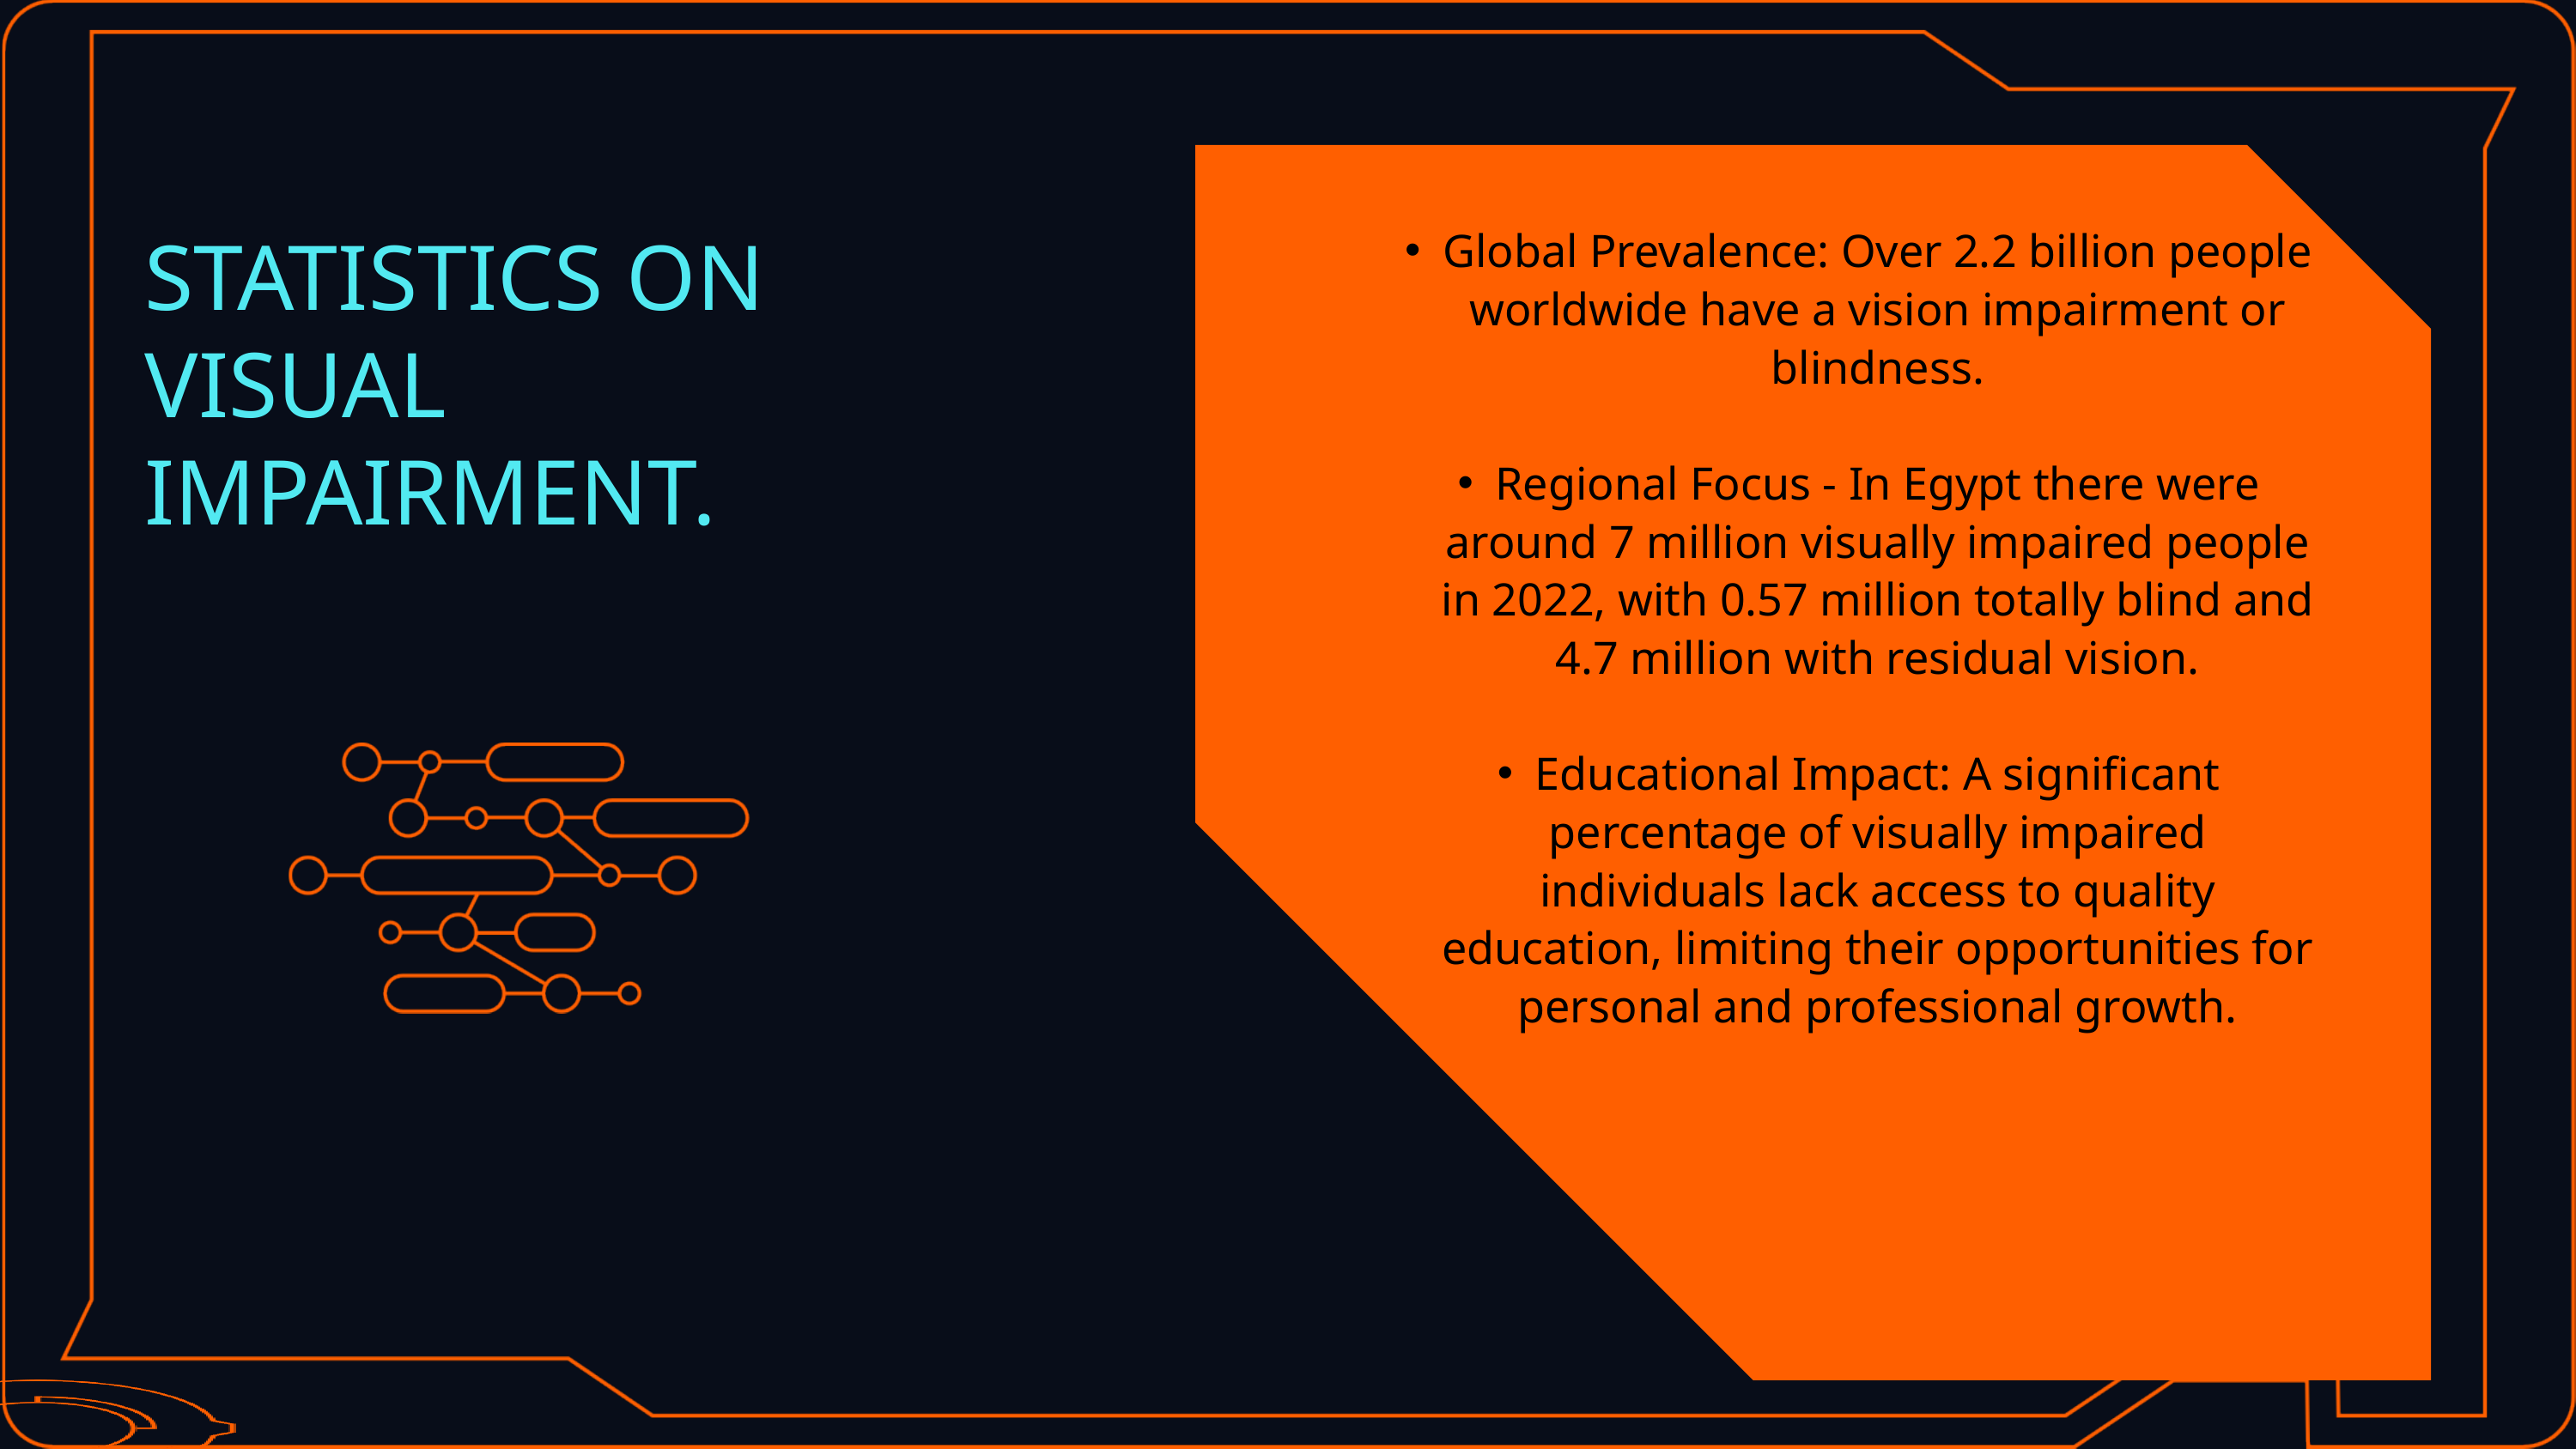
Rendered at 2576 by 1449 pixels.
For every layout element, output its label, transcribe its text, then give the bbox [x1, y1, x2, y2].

text_box STATISTICS ON VISUAL IMPAIRMENT. [144, 221, 1032, 543]
text_box [2, 0, 2576, 1449]
text_box [0, 1379, 236, 1449]
text_box [289, 743, 751, 1014]
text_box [1194, 144, 2432, 1380]
